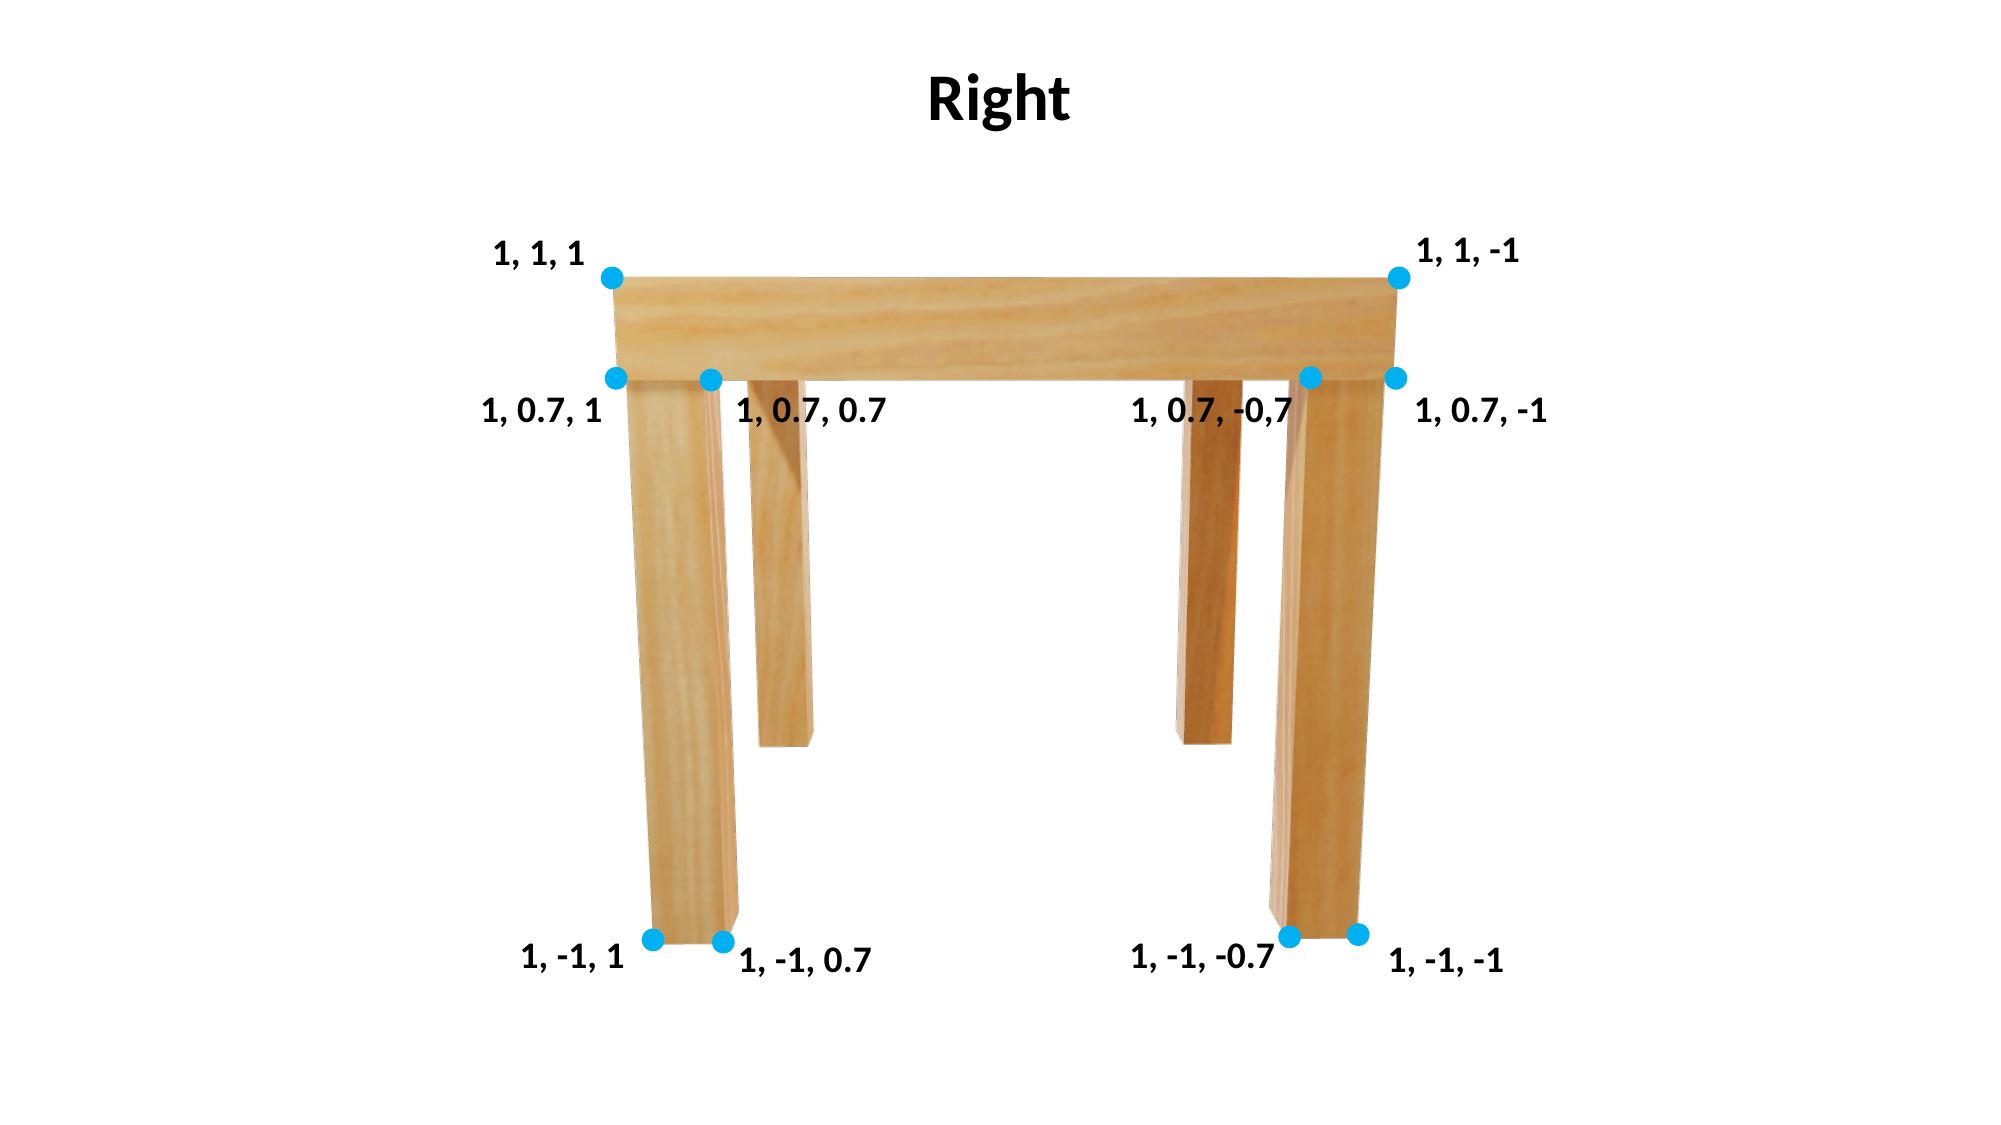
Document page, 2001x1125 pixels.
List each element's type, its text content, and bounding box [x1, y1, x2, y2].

text_box 1, 1, -1 [1400, 217, 1536, 278]
text_box [710, 929, 736, 955]
text_box [698, 367, 724, 393]
text_box 1, 0.7, -0,7 [1115, 377, 1308, 438]
text_box 1, -1, -1 [1373, 927, 1520, 988]
text_box 1, 0.7, 0.7 [720, 377, 902, 438]
picture [602, 178, 1398, 947]
text_box [1386, 265, 1412, 291]
text_box [1345, 922, 1371, 947]
text_box 1, -1, 0.7 [723, 927, 887, 988]
text_box [1277, 924, 1303, 950]
text_box 1, 0.7, -1 [1399, 377, 1563, 438]
text_box 1, -1, -0.7 [1114, 923, 1290, 983]
text_box 1, -1, 1 [504, 923, 640, 983]
text_box [1383, 365, 1409, 391]
text_box 1, 0.7, 1 [464, 377, 618, 438]
text_box [599, 265, 625, 291]
text_box [1298, 365, 1324, 391]
text_box 1, 1, 1 [477, 220, 601, 280]
text_box [603, 365, 629, 391]
text_box [640, 927, 666, 953]
text_box Right [912, 46, 1087, 141]
